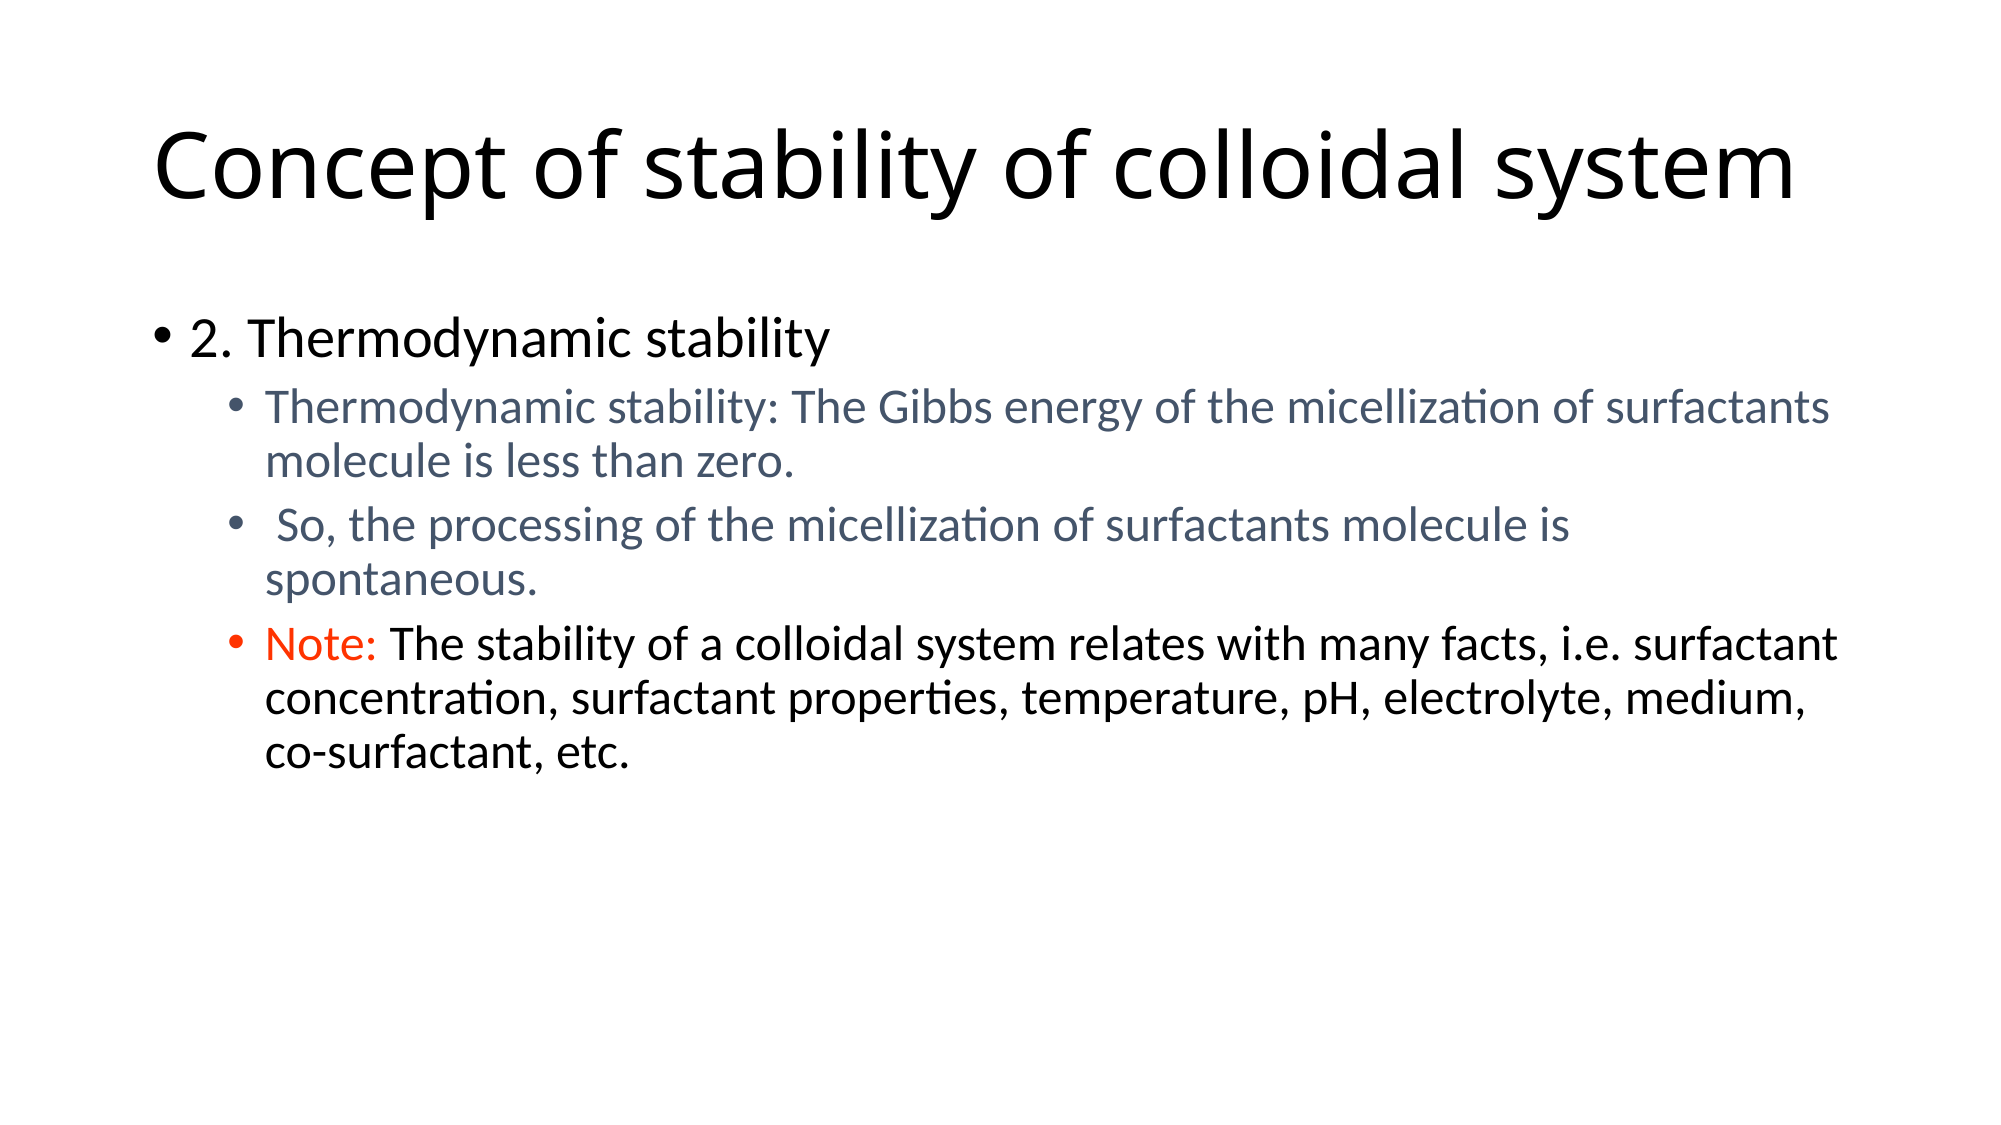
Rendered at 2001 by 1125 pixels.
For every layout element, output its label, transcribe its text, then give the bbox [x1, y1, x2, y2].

list 2. Thermodynamic stability Thermodynamic stability: The Gibbs energy of the micellization of surfactants molecule is less than zero. So, the processing of the micellization of surfactants molecule is spontaneous. Note: The stability of a colloidal system relates with many facts, i.e. surfactant concentration, surfactant properties, temperature, pH, electrolyte, medium, co-surfactant, etc. [137, 299, 1863, 1014]
title Concept of stability of colloidal system [137, 59, 1863, 278]
